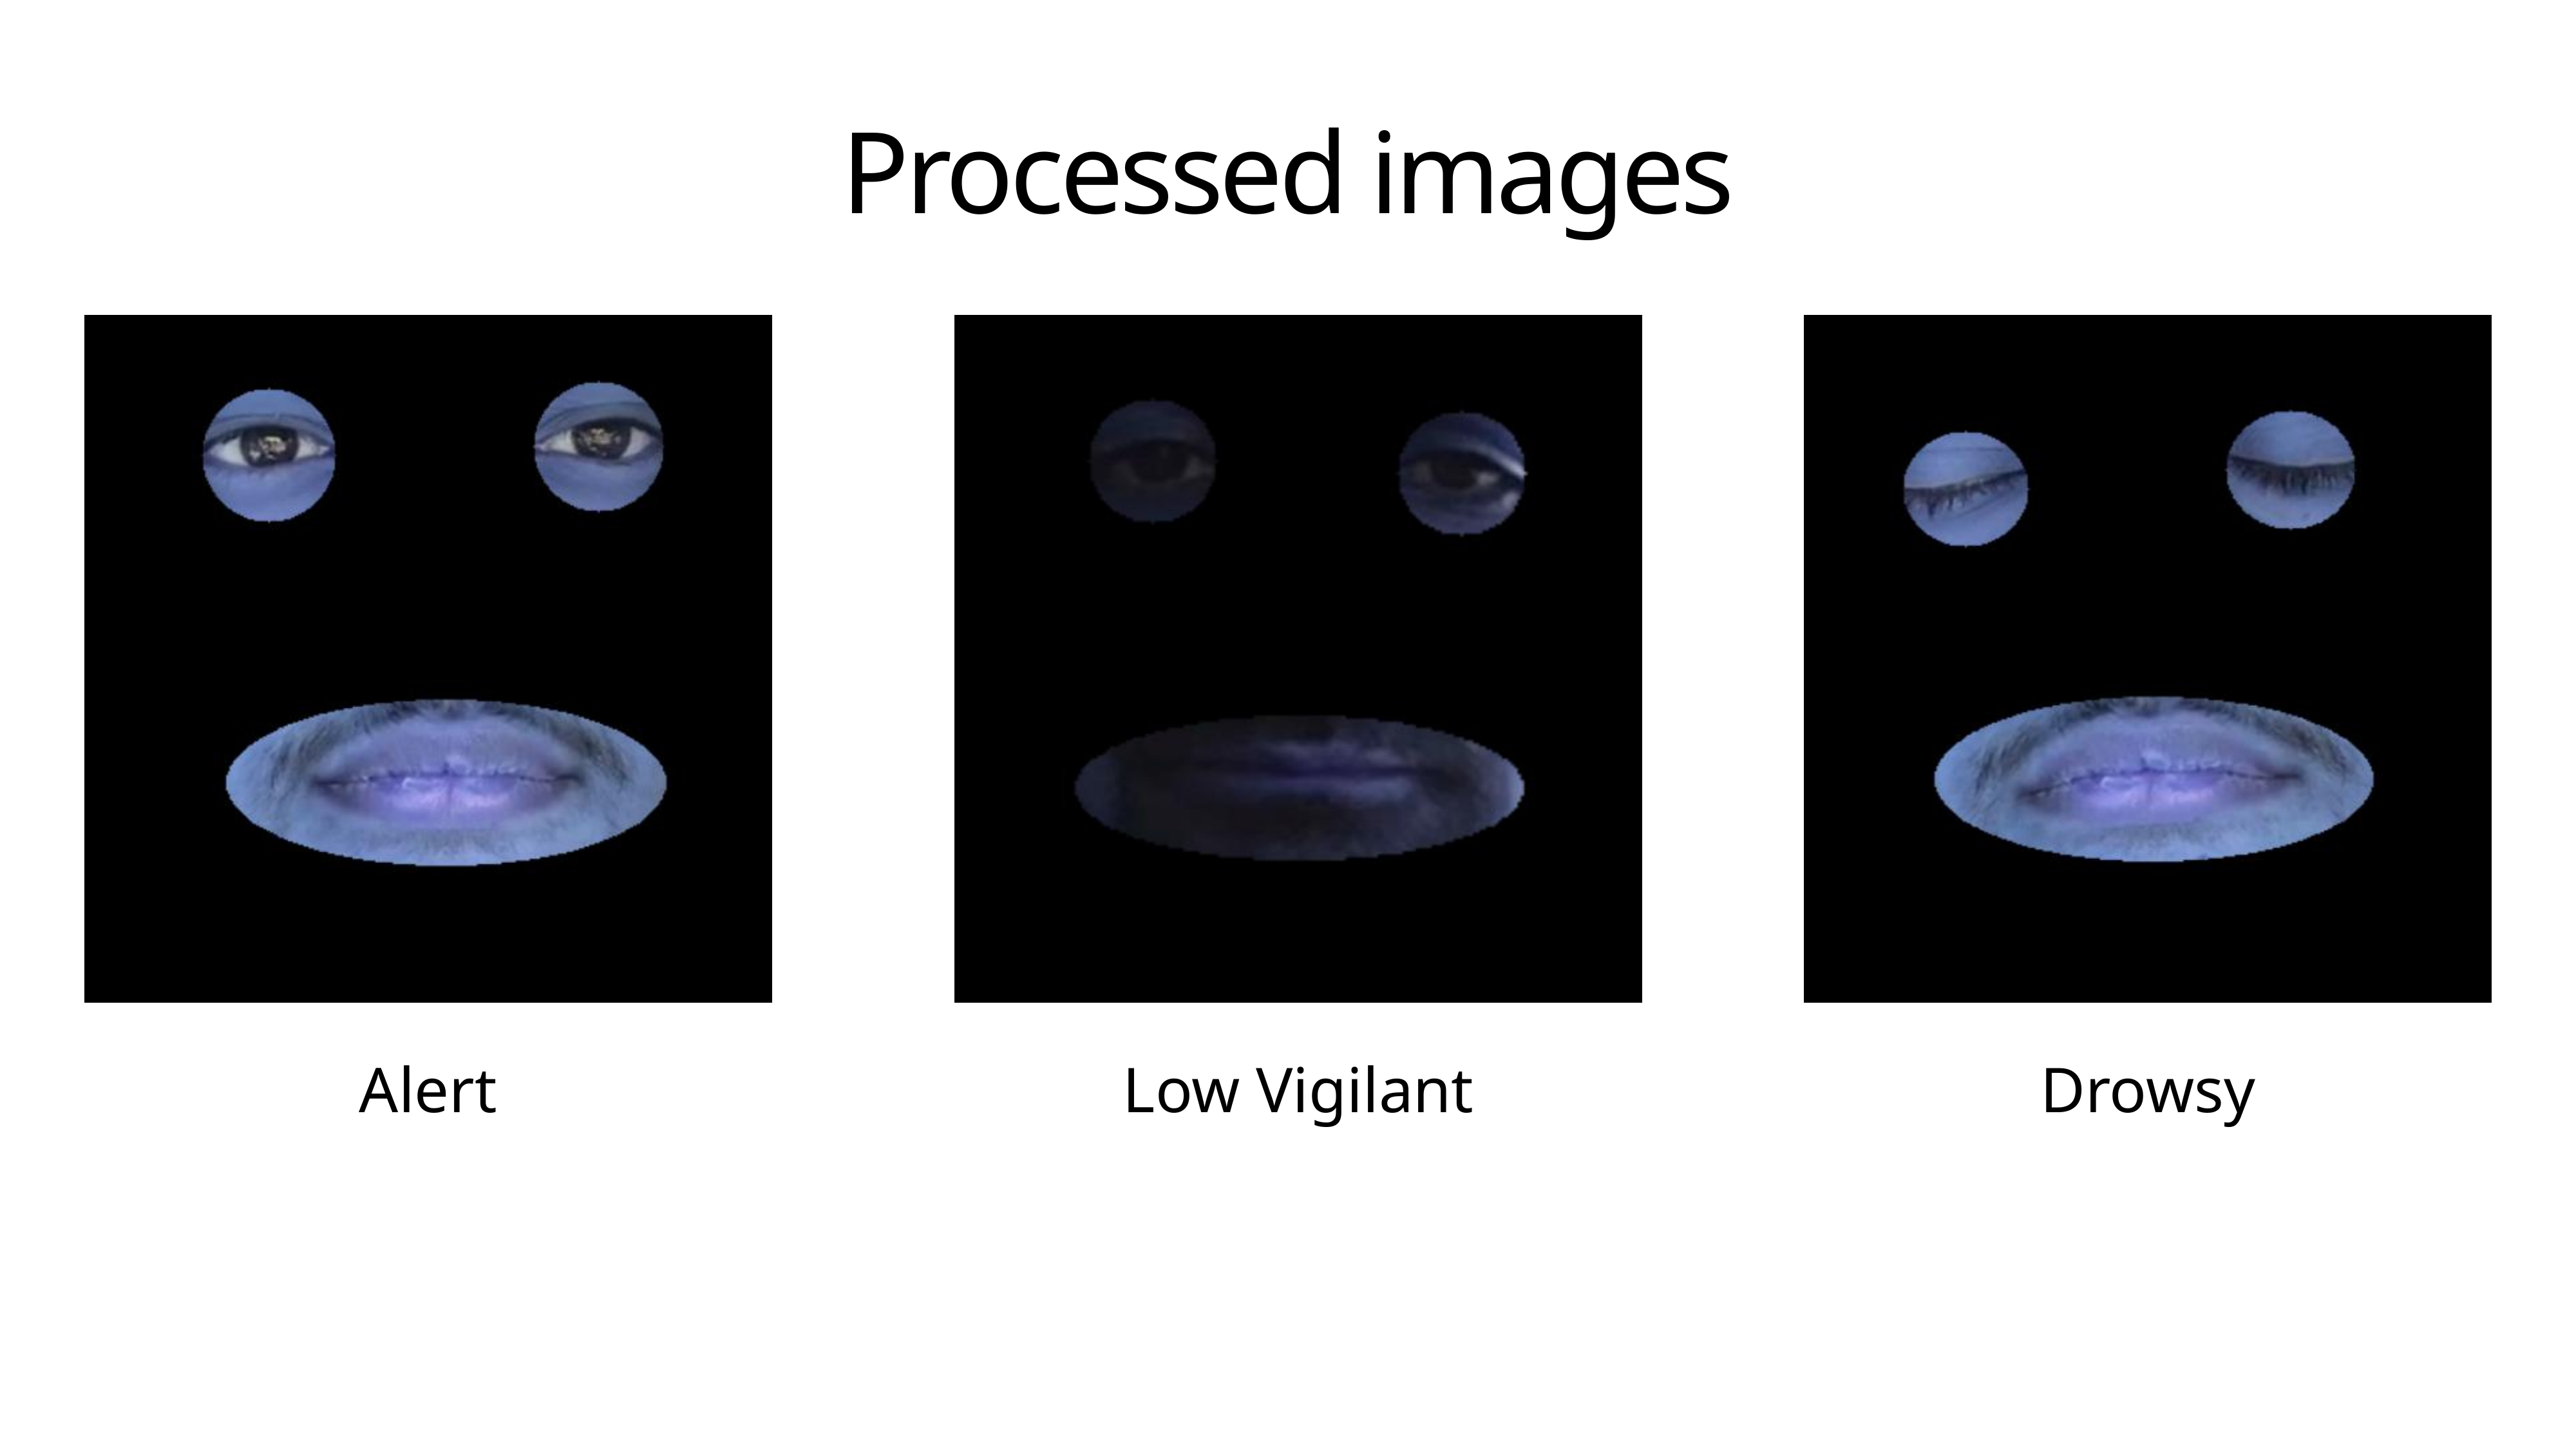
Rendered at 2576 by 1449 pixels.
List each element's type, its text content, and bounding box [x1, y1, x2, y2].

picture [954, 315, 1642, 1003]
picture [84, 315, 772, 1003]
picture [1804, 315, 2492, 1003]
text_box Drowsy [2034, 1045, 2261, 1130]
title Processed images [133, 75, 2443, 241]
text_box Low Vigilant [1117, 1045, 1480, 1130]
text_box Alert [354, 1045, 503, 1130]
